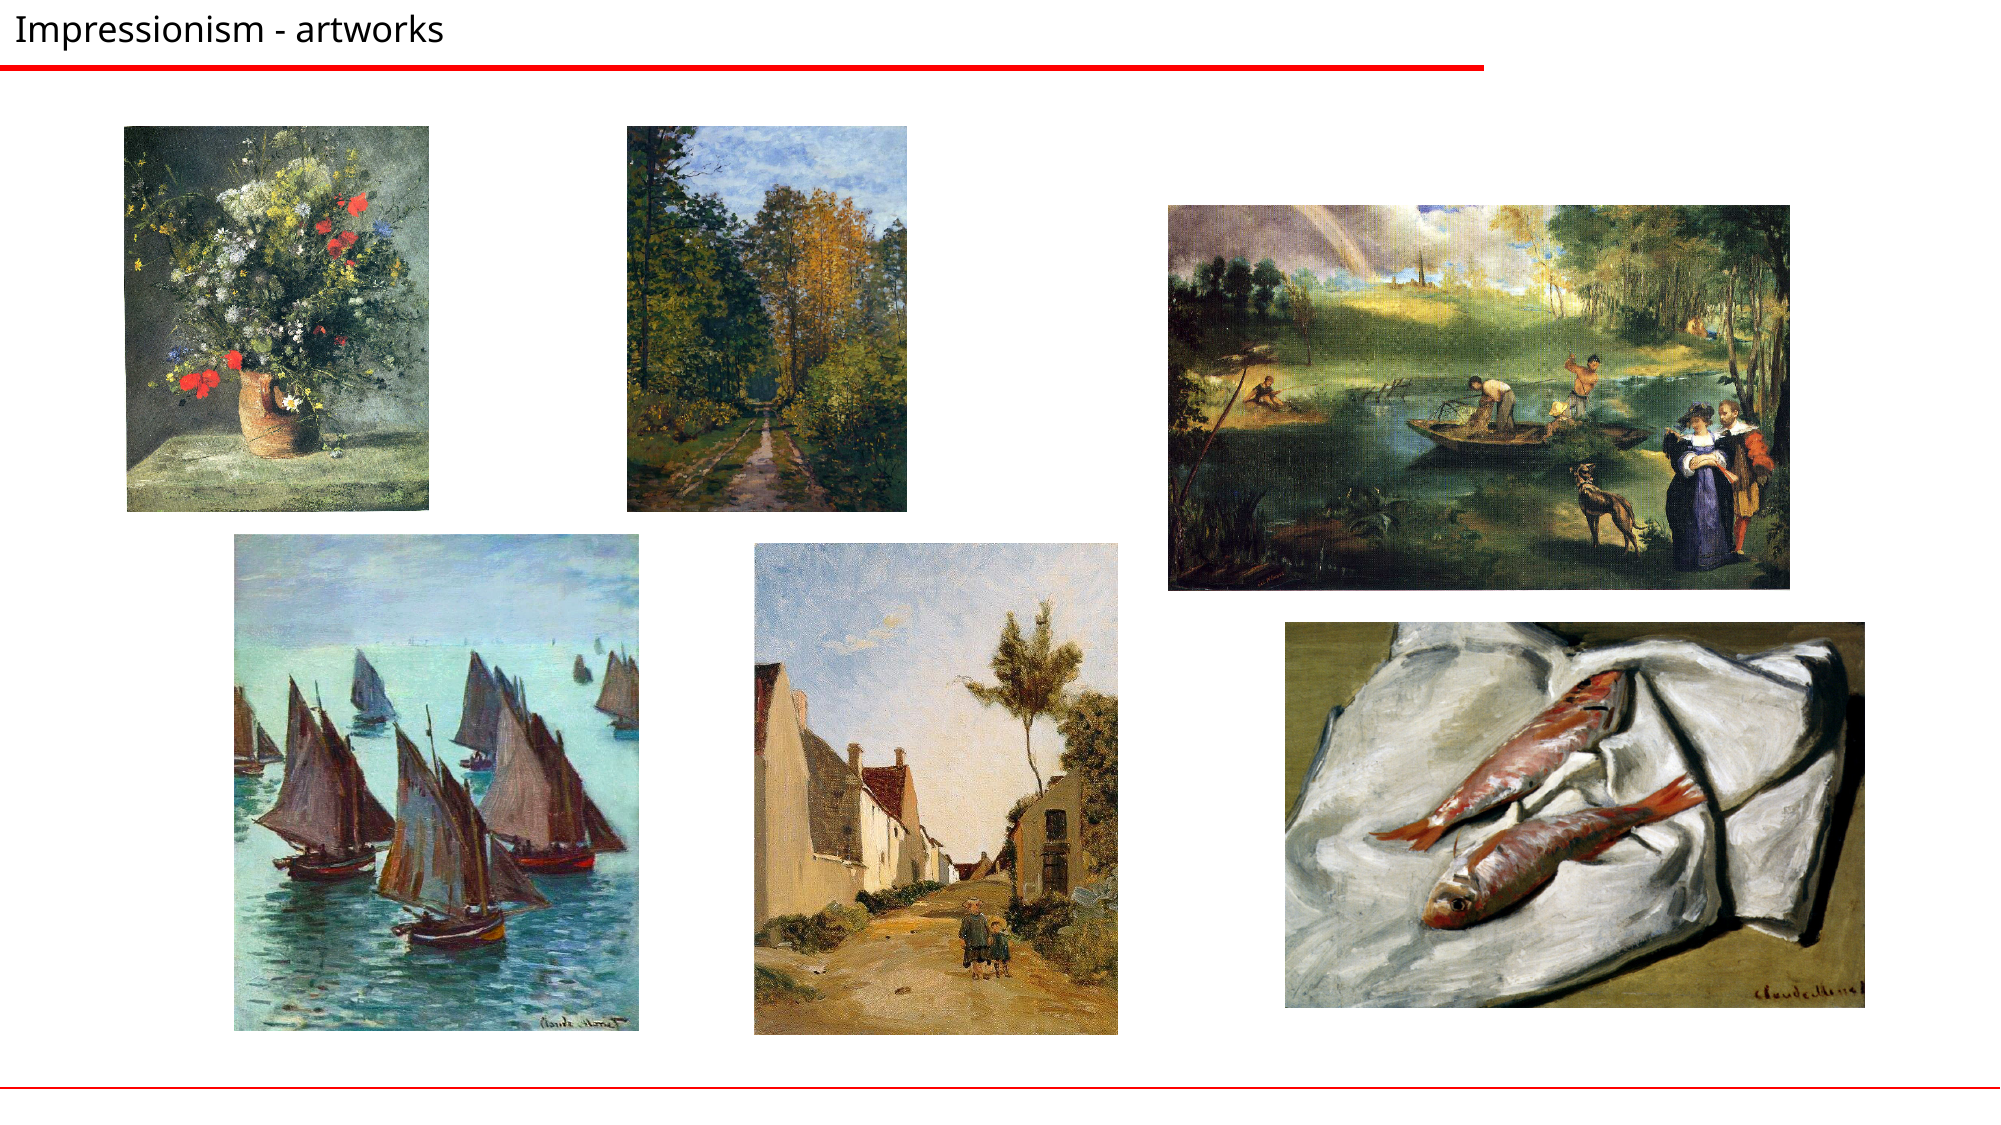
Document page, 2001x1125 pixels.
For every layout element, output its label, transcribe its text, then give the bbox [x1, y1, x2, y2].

picture [754, 543, 1118, 1035]
list Impressionism - artworks [0, 0, 1480, 60]
picture [1168, 205, 1790, 591]
picture [124, 126, 429, 512]
picture [234, 534, 639, 1031]
picture [1285, 622, 1865, 1008]
picture [627, 126, 907, 512]
